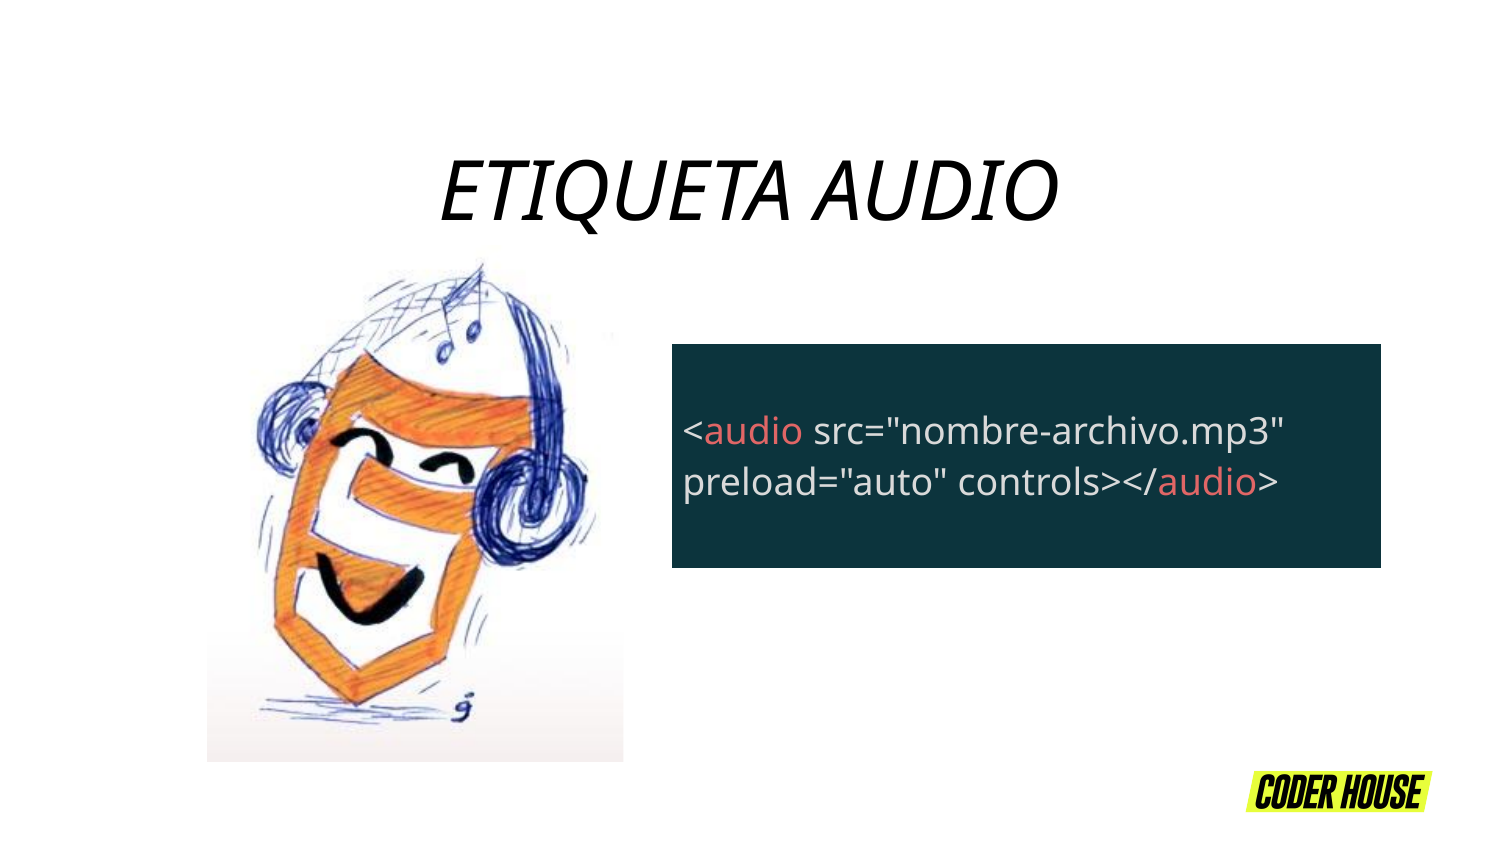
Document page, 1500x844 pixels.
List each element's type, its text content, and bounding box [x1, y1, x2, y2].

table_header <audio src="nombre-archivo.mp3" preload="auto" controls></audio> [672, 344, 1381, 568]
picture [1241, 764, 1437, 819]
picture [206, 245, 624, 762]
text_box ETIQUETA AUDIO [77, 72, 1423, 180]
